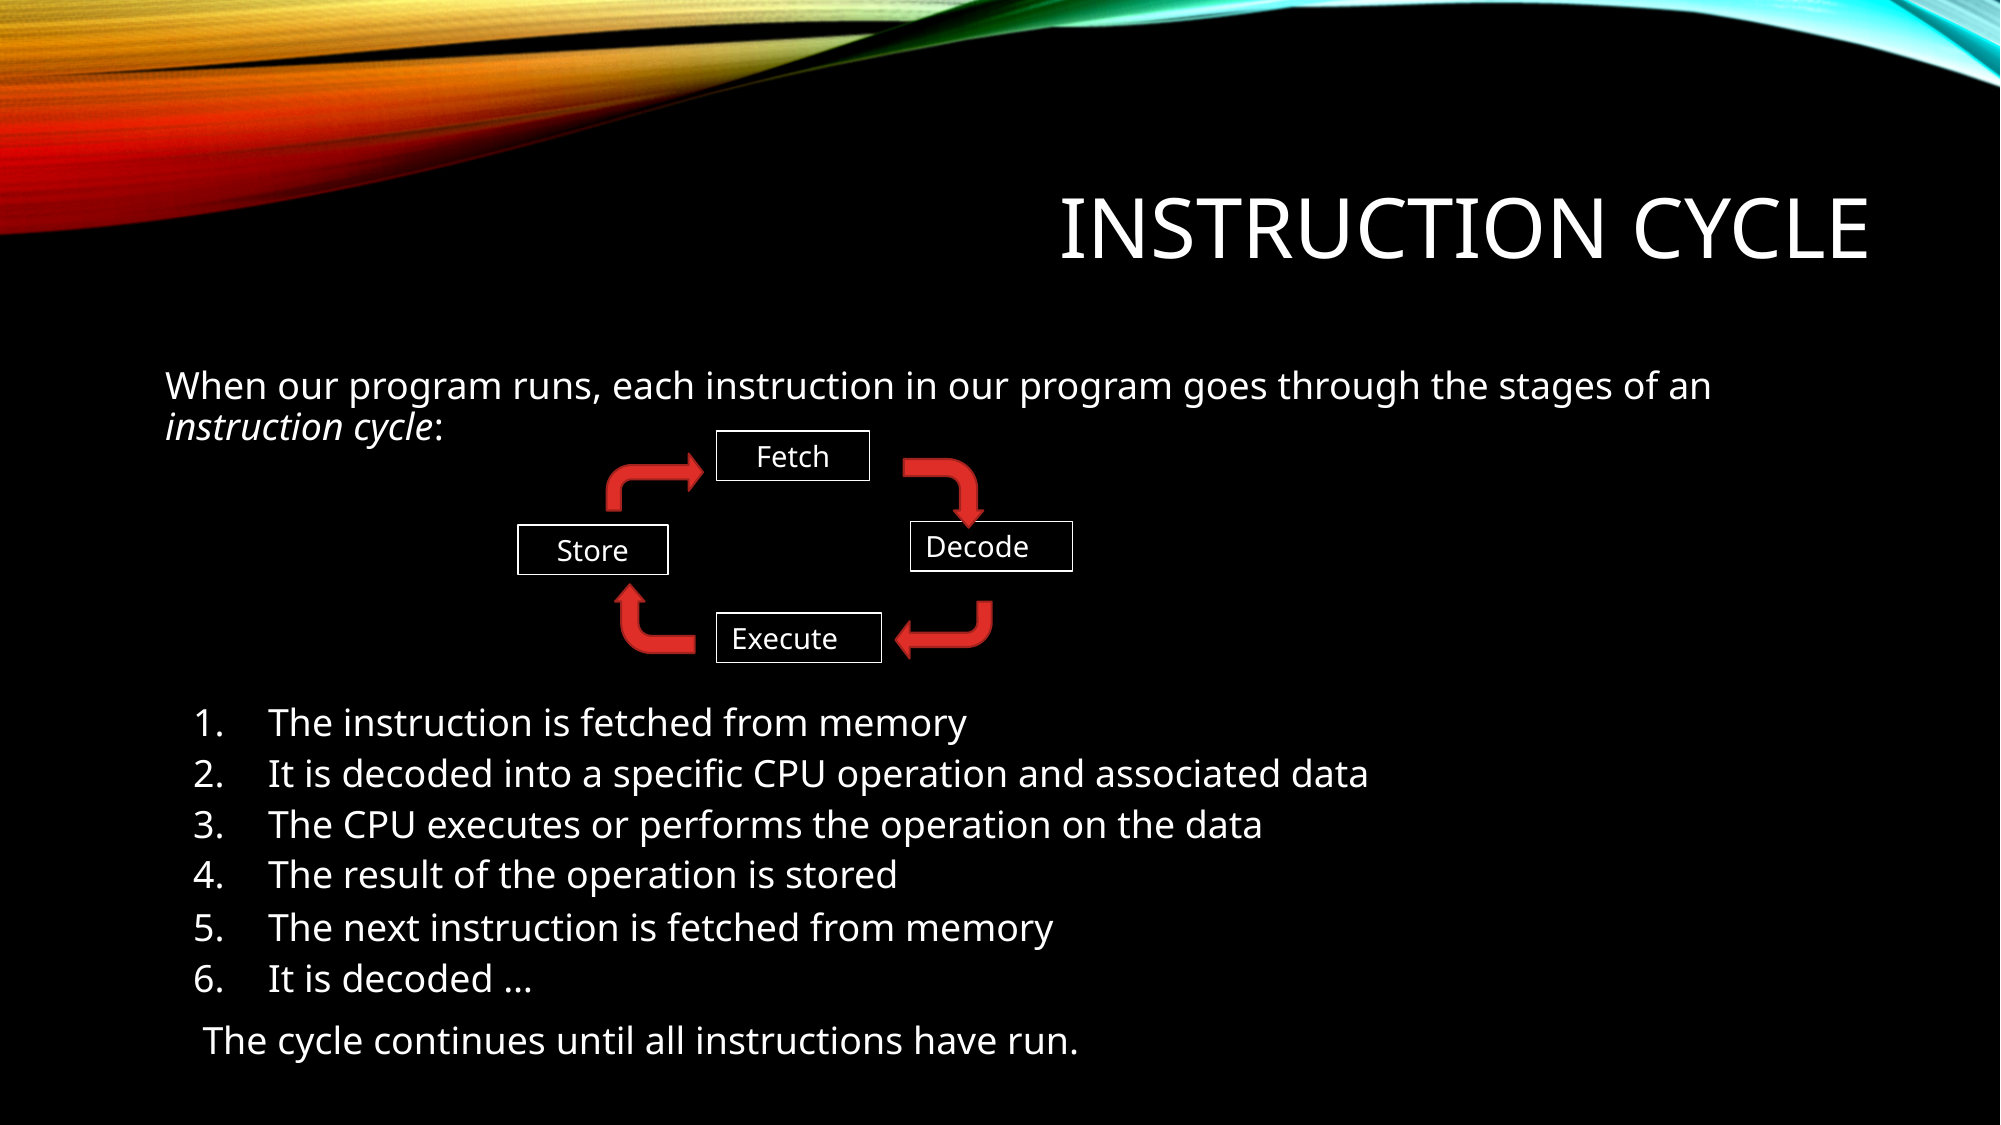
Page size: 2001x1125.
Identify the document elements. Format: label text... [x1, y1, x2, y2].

picture [0, 0, 2000, 237]
list When our program runs, each instruction in our program goes through the stages of an instruction cycle: The instruction is fetched from memory It is decoded into a specific CPU operation and associated data The CPU executes or performs the operation on the data The result of the operation is stored The next instruction is fetched from memory It is decoded … The cycle continues until all instructions have run. [112, 360, 1888, 1021]
title Instruction Cycle [474, 125, 1888, 338]
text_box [517, 430, 1073, 660]
